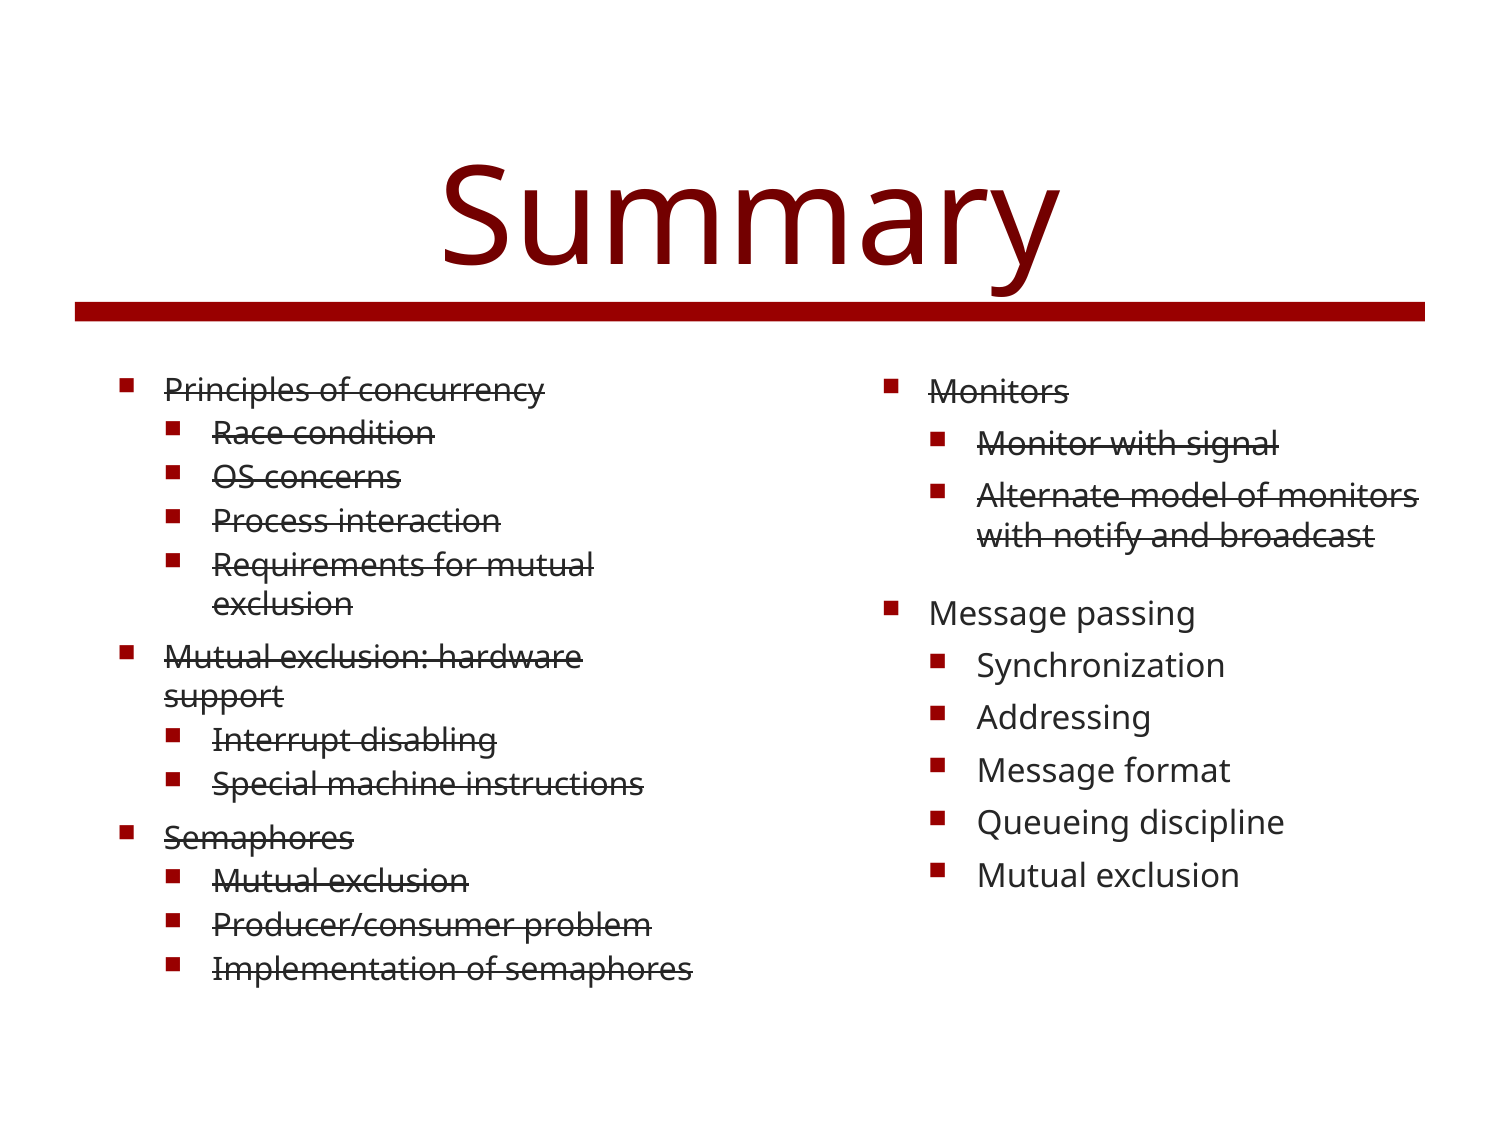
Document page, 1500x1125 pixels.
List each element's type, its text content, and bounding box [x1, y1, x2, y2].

list Monitors Monitor with signal Alternate model of monitors with notify and broadcast Message passing Synchronization Addressing Message format Queueing discipline Mutual exclusion [866, 362, 1500, 1050]
title Summary [108, 74, 1392, 292]
list Principles of concurrency Race condition OS concerns Process interaction Requirements for mutual exclusion Mutual exclusion: hardware support Interrupt disabling Special machine instructions Semaphores Mutual exclusion Producer/consumer problem Implementation of semaphores [102, 361, 720, 1037]
